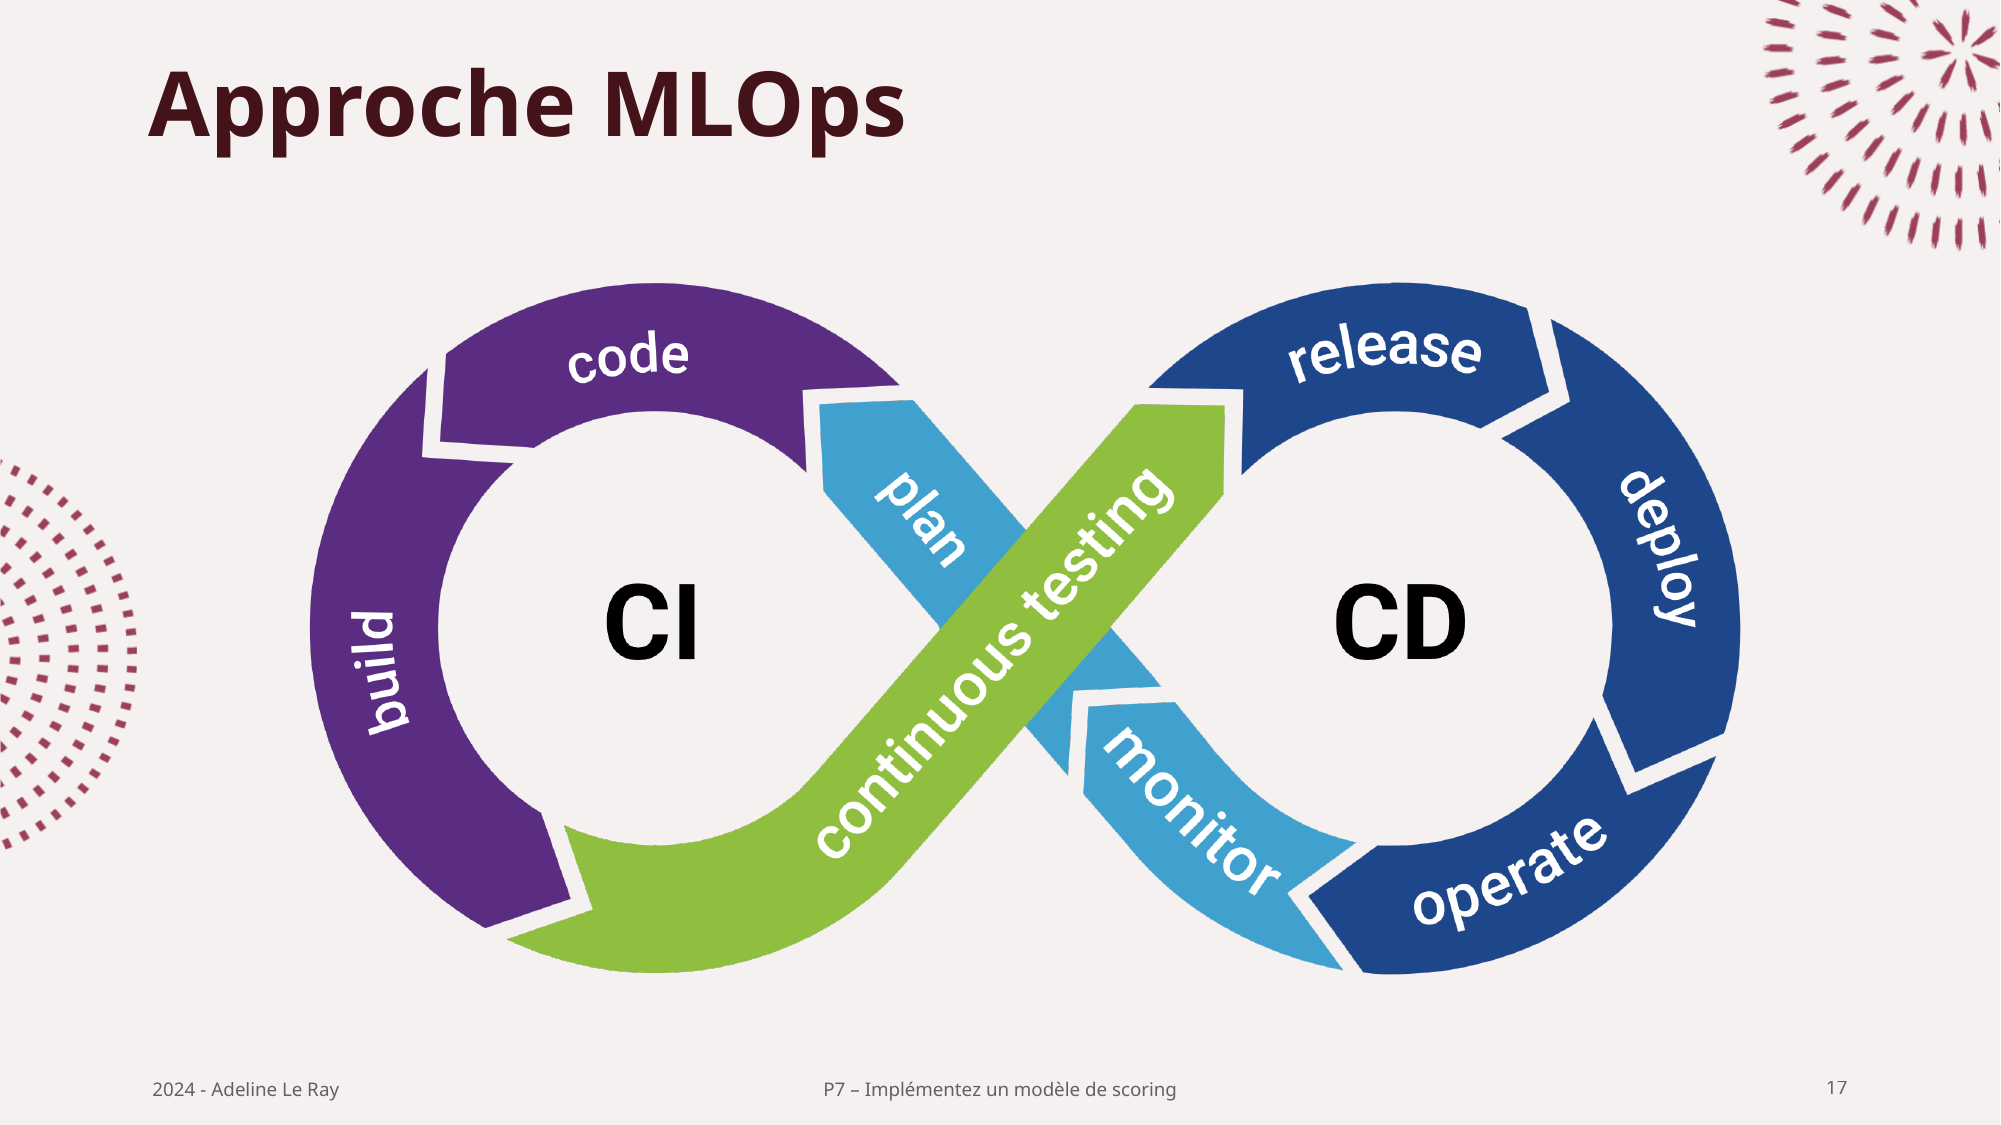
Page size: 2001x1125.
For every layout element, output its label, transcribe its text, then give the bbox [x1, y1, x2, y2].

picture [292, 264, 1758, 997]
footer P7 – Implémentez un modèle de scoring [662, 1058, 1338, 1119]
title Approche MLOps [133, 38, 1831, 163]
slide_number 17 [1412, 1058, 1863, 1119]
slide_number 2024 - Adeline Le Ray [137, 1058, 588, 1119]
